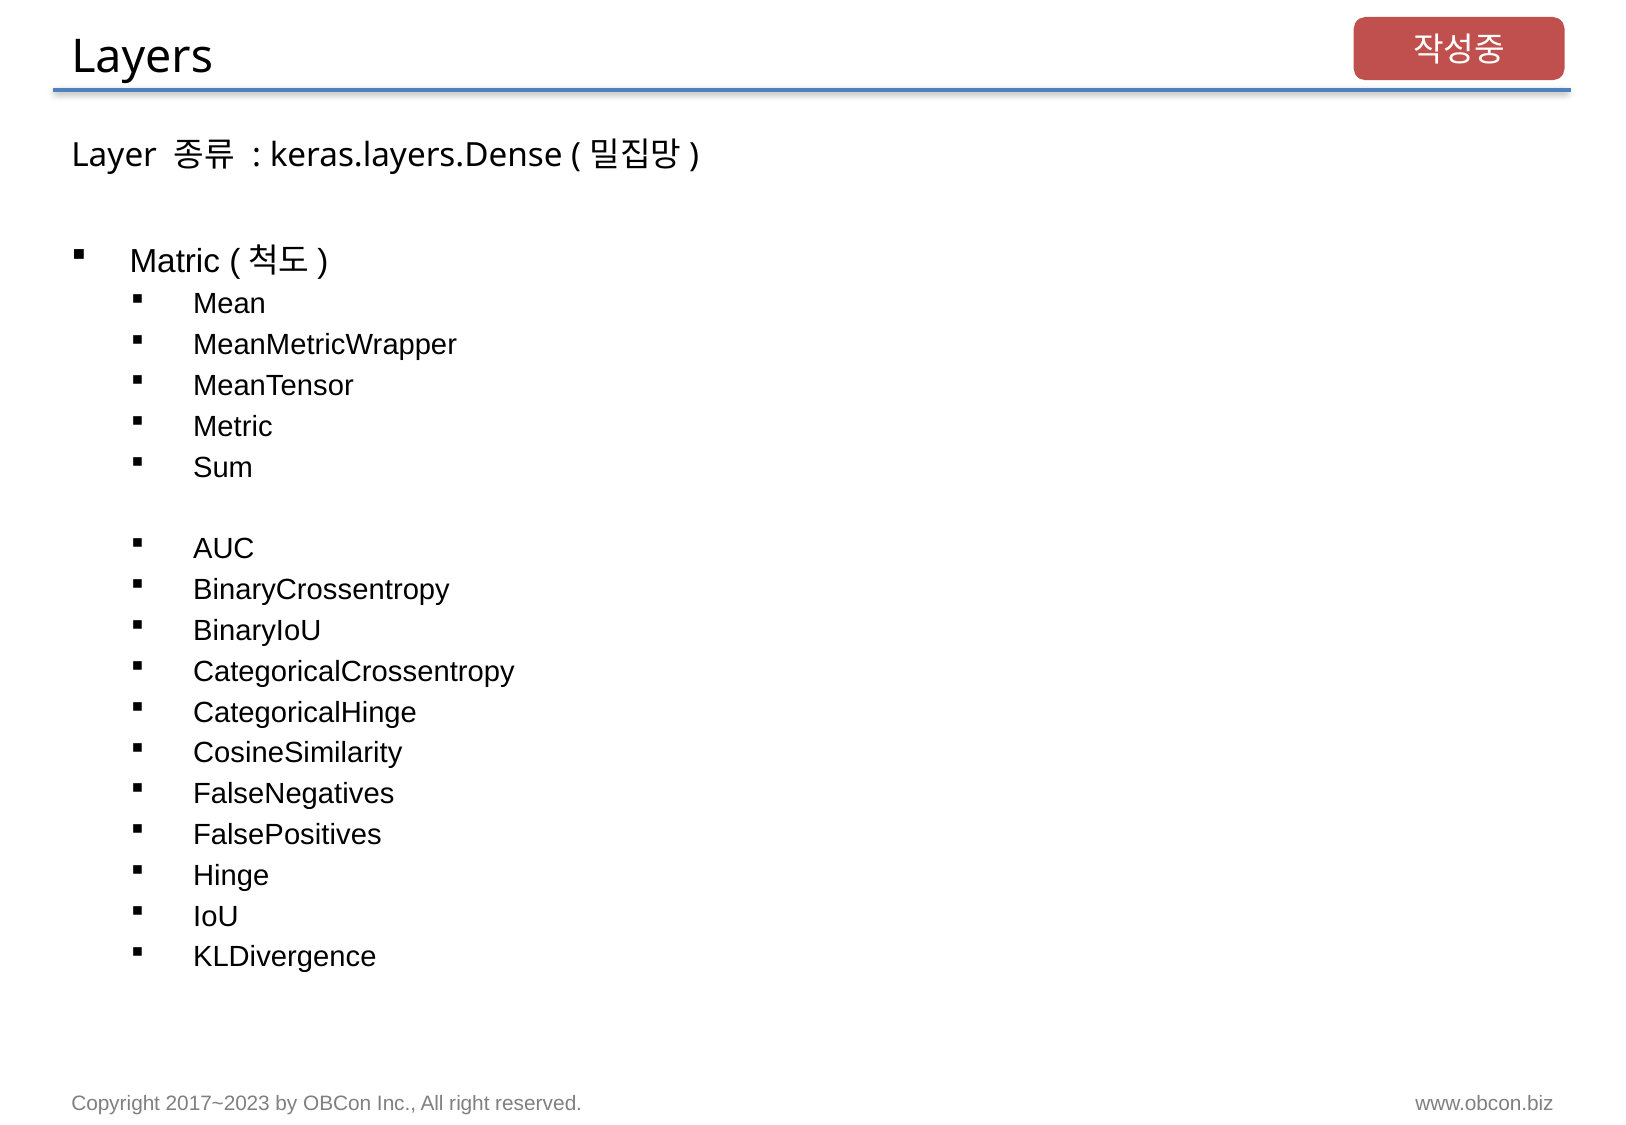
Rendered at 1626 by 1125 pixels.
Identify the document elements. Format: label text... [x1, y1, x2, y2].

list Layer 종류 : keras.layers.Dense (밀집망) [56, 125, 1569, 181]
text_box 작성중 [1353, 16, 1565, 81]
title Layers [56, 19, 1569, 90]
text_box Matric (척도) Mean MeanMetricWrapper MeanTensor Metric Sum AUC BinaryCrossentropy BinaryIoU CategoricalCrossentropy CategoricalHinge CosineSimilarity FalseNegatives FalsePositives Hinge IoU KLDivergence [56, 231, 1569, 1027]
